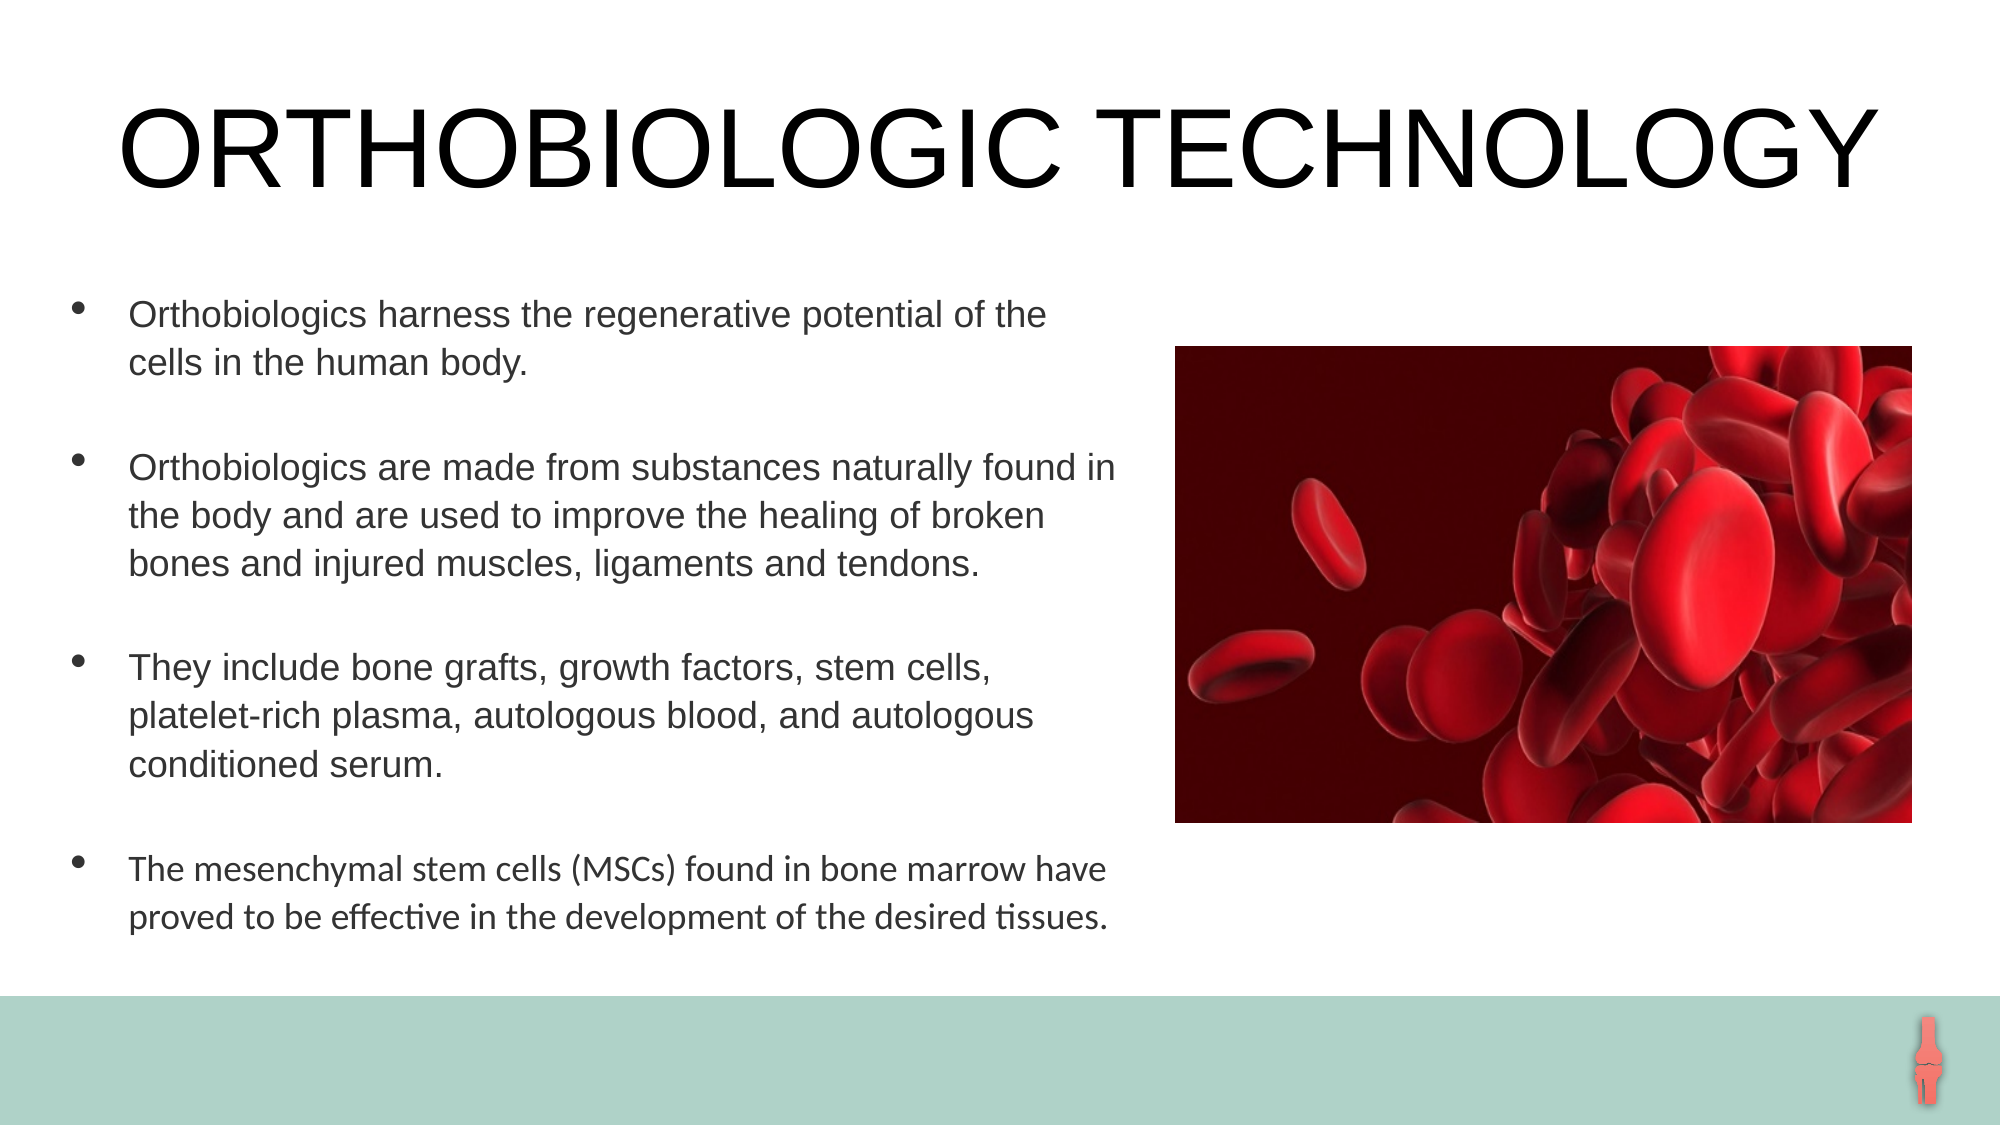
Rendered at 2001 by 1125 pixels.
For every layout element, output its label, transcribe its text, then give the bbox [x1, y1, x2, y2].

list ORTHOBIOLOGIC TECHNOLOGY [0, 95, 2000, 207]
text_box [1914, 1017, 1943, 1104]
picture [1175, 346, 1912, 823]
text_box [0, 996, 2000, 1125]
text_box Orthobiologics harness the regenerative potential of the cells in the human body. Orthobiologics are made from substances naturally found in the body and are used to improve the healing of broken bones and injured muscles, ligaments and tendons. They include bone grafts, growth factors, stem cells, platelet-rich plasma, autologous blood, and autologous conditioned serum. The mesenchymal stem cells (MSCs) found in bone marrow have proved to be effective in the development of the desired tissues. [57, 279, 1131, 996]
